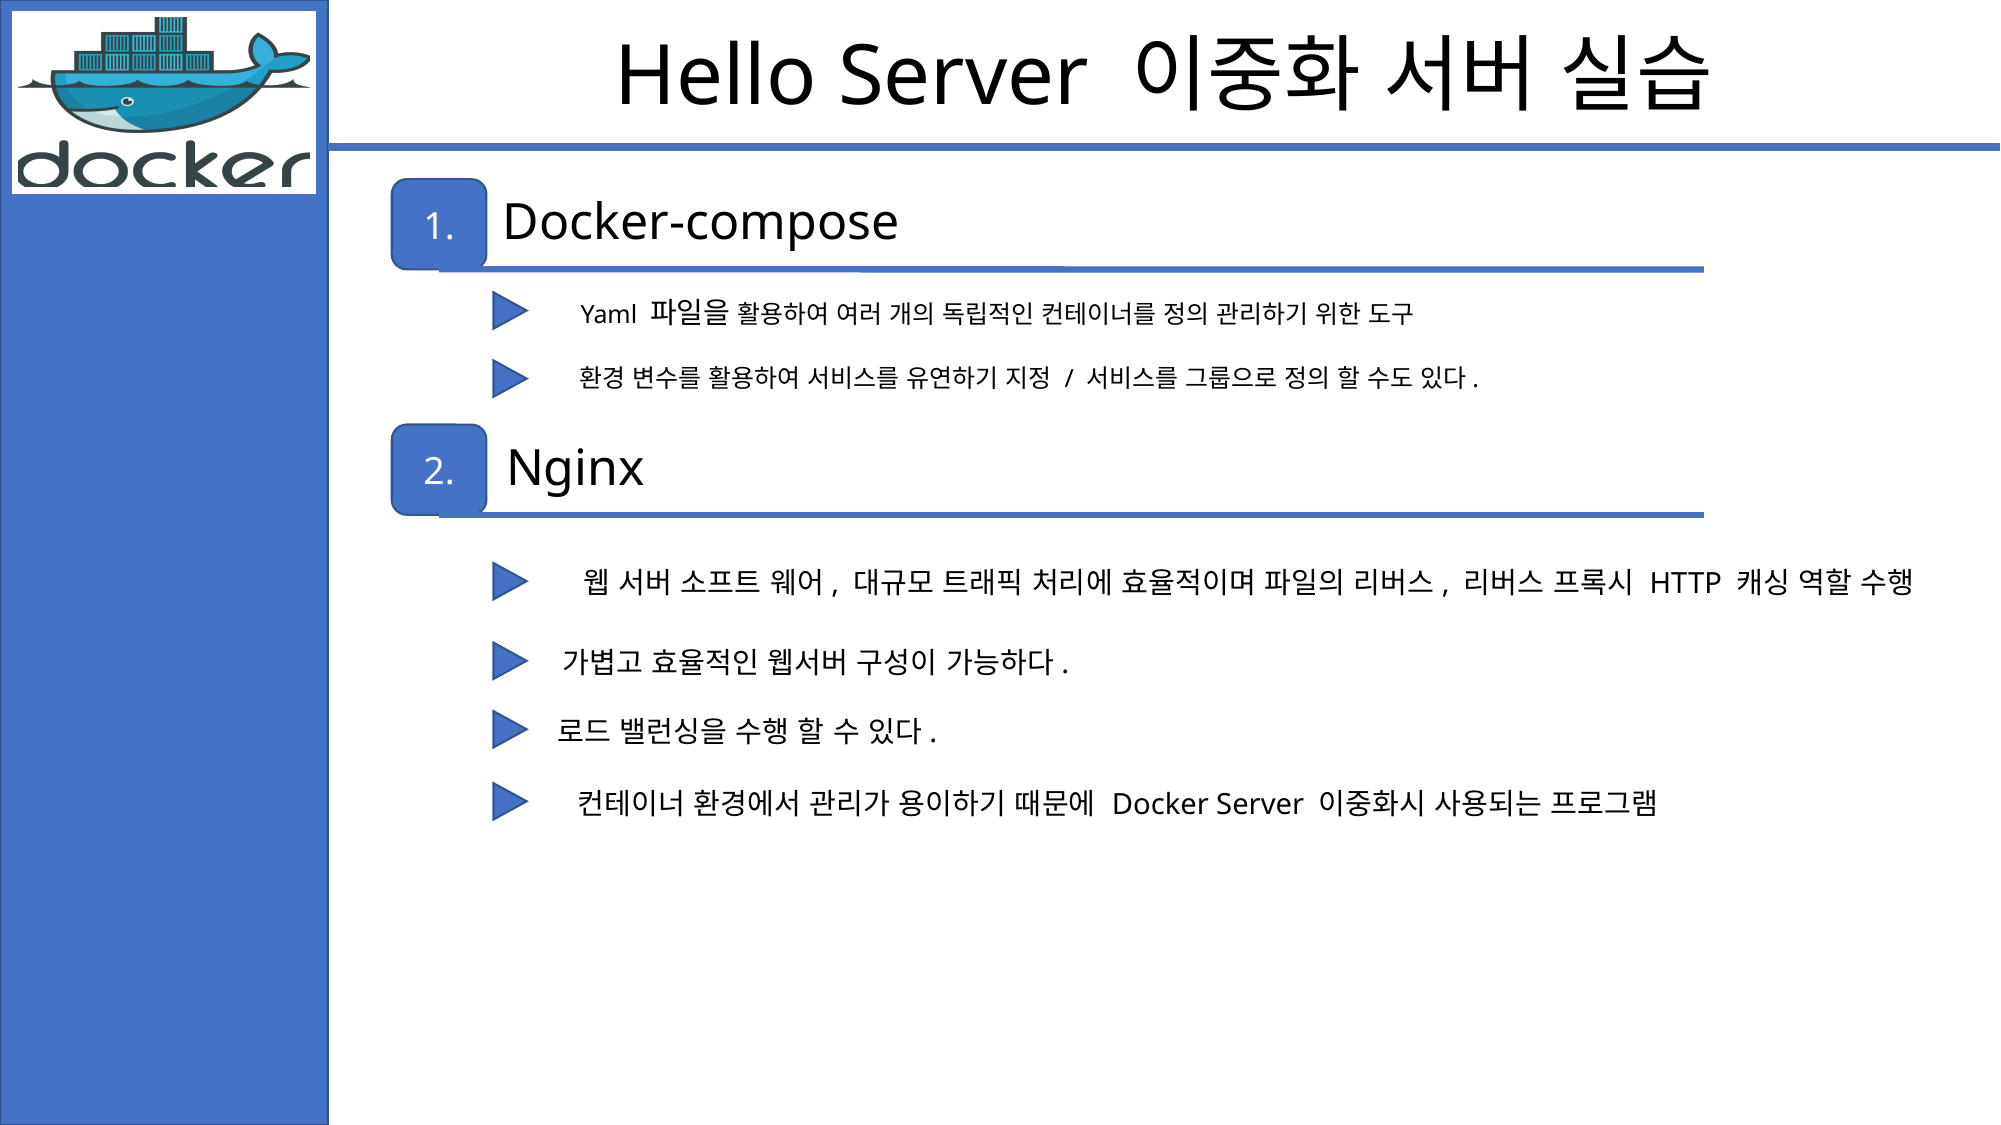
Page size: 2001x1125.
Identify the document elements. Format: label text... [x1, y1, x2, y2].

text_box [391, 424, 1704, 515]
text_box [391, 179, 1704, 270]
text_box [0, 0, 329, 1125]
text_box [14, 13, 314, 192]
text_box Hello Server 이중화 서버 실습 [328, 14, 2000, 129]
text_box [493, 777, 1711, 829]
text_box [493, 705, 969, 756]
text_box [493, 354, 1533, 401]
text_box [493, 286, 1470, 338]
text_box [493, 636, 1106, 688]
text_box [493, 557, 1973, 608]
